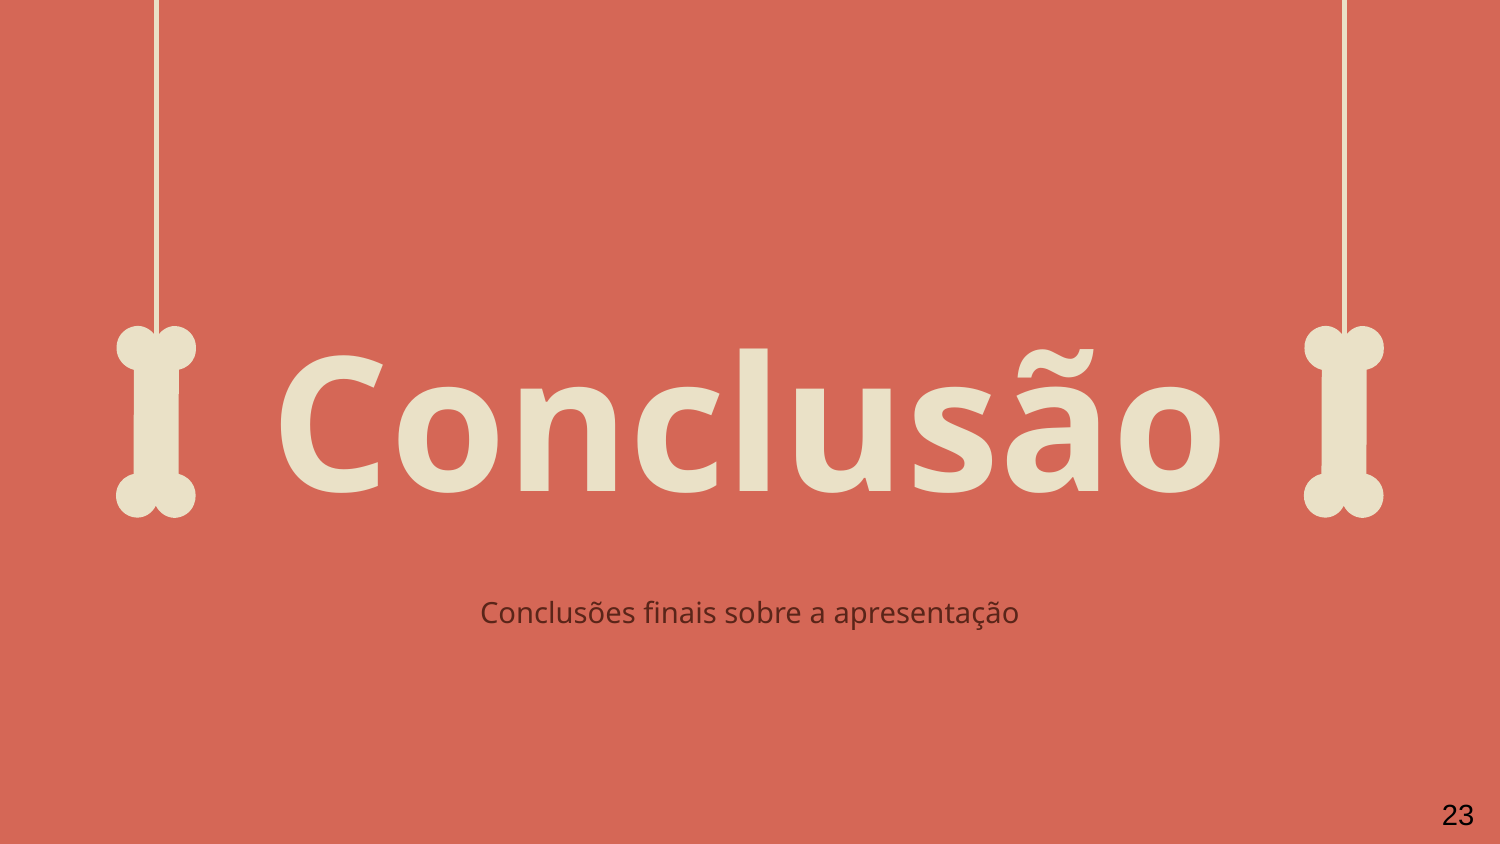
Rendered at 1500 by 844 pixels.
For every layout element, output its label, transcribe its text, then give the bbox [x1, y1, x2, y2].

subtitle Conclusões finais sobre a apresentação [290, 578, 1210, 638]
text_box 23 [1427, 788, 1500, 839]
title Conclusão [201, 240, 1299, 621]
